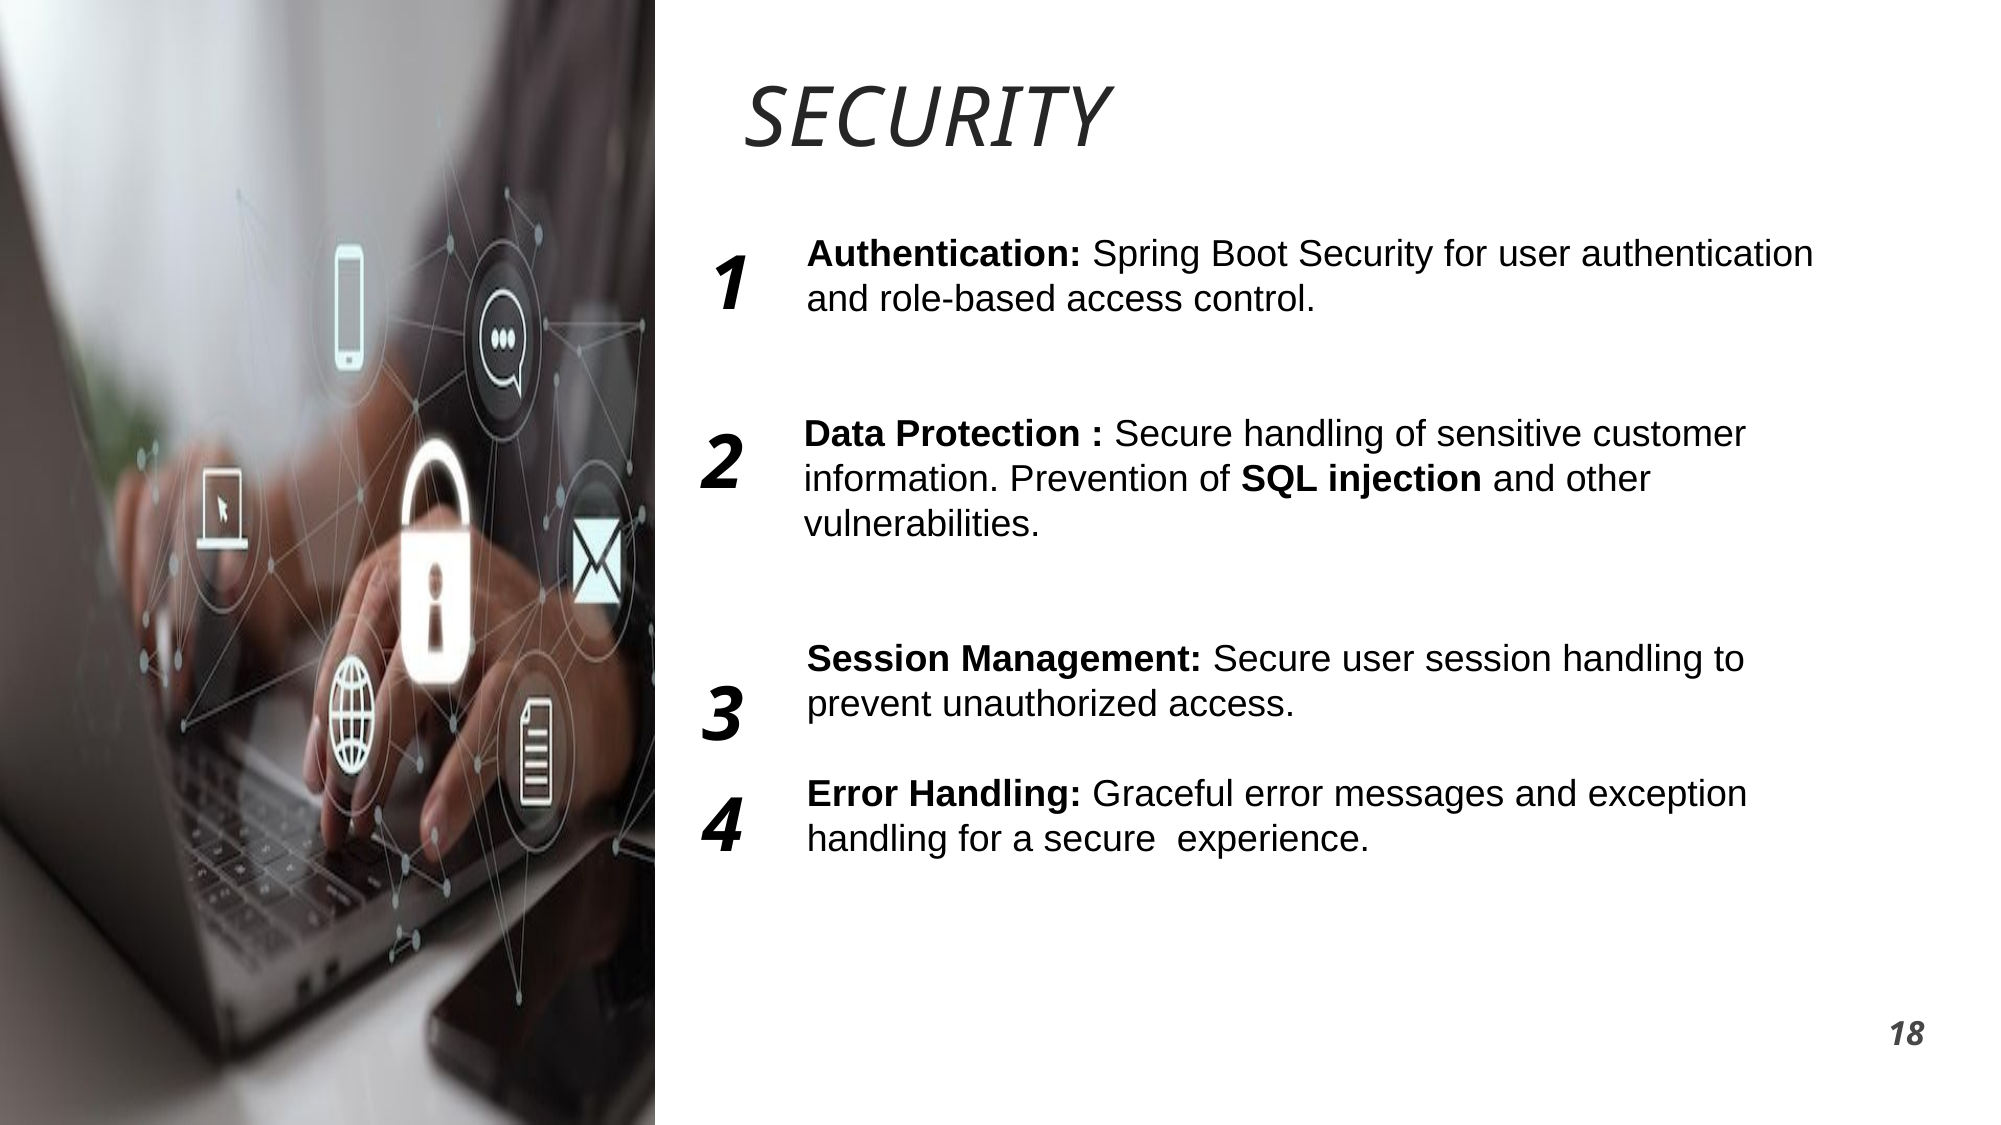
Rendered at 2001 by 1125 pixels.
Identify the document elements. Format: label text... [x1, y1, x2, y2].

list 3 4 [673, 658, 774, 749]
list 1 [679, 226, 781, 317]
list 2 [673, 406, 774, 497]
list Authentication: Spring Boot Security for user authentication and role-based access control. [791, 221, 1875, 447]
list Data Protection : Secure handling of sensitive customer information. Prevention of SQL injection and other vulnerabilities. [789, 401, 1825, 627]
slide_number 17 [1849, 982, 1925, 1058]
list Session Management: Secure user session handling to prevent unauthorized access. Error Handling: Graceful error messages and exception handling for a secure experience. [791, 626, 1875, 976]
picture [0, 0, 655, 1125]
title SECURITY [729, 75, 1855, 195]
